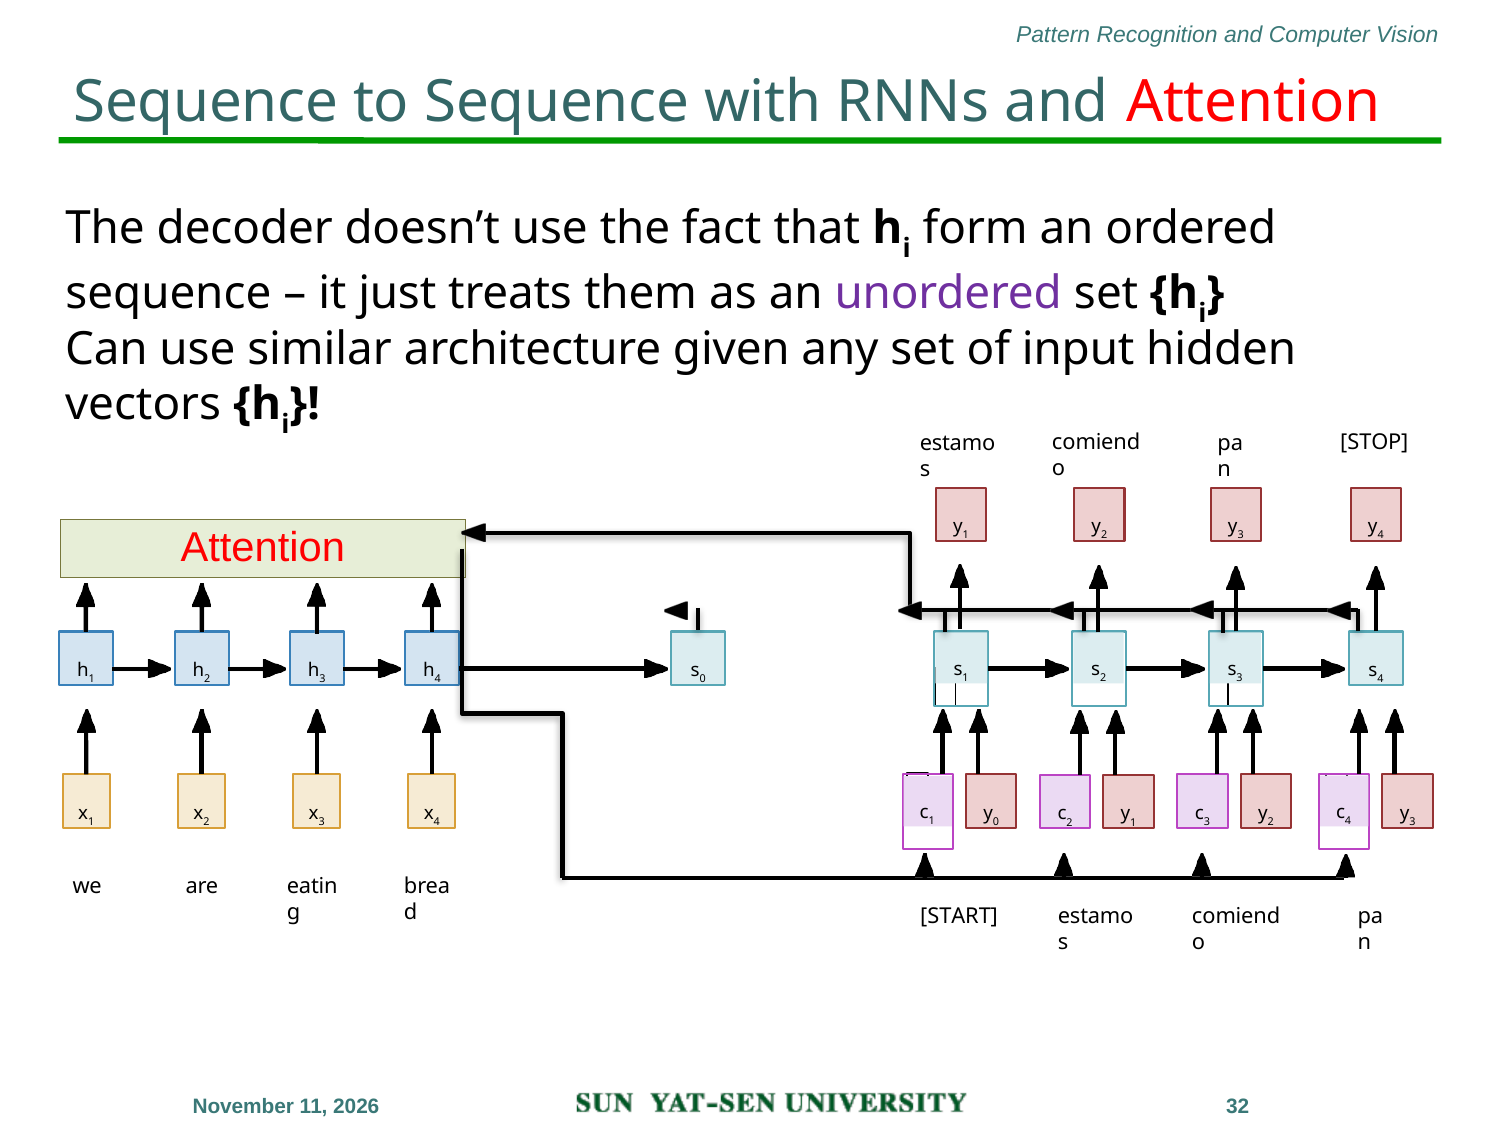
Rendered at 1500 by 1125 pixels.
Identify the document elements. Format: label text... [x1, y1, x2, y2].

text_box c1 [903, 776, 952, 827]
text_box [461, 533, 1359, 611]
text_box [1243, 709, 1263, 777]
text_box x4 [408, 774, 456, 828]
text_box [902, 774, 953, 849]
picture [665, 598, 687, 622]
text_box h4 [404, 631, 455, 661]
picture [1045, 659, 1069, 678]
text_box eating [284, 869, 349, 924]
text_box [1208, 709, 1227, 777]
text_box y4 [1350, 487, 1402, 542]
text_box y3 [1210, 487, 1262, 531]
picture [228, 659, 286, 678]
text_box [933, 709, 952, 777]
picture [1191, 597, 1214, 622]
text_box y2 [1240, 774, 1292, 828]
text_box bread [401, 869, 462, 924]
picture [1181, 659, 1206, 678]
text_box [1072, 631, 1127, 706]
text_box h3 [289, 631, 344, 685]
title Sequence to Sequence with RNNs and Attention [58, 35, 1442, 141]
text_box y1 [1103, 775, 1154, 829]
text_box [1208, 631, 1263, 706]
picture [899, 598, 922, 623]
text_box s2 [1073, 632, 1124, 684]
text_box x3 [293, 774, 341, 828]
picture [1328, 598, 1350, 623]
text_box h1 [58, 631, 113, 685]
text_box z2,0 [1353, 631, 1388, 638]
picture [1321, 659, 1346, 678]
picture [462, 521, 485, 545]
text_box comiendo [1189, 899, 1289, 955]
text_box y3 [1382, 774, 1433, 828]
picture [1336, 854, 1355, 879]
text_box The decoder doesn’t use the fact that hi form an ordered sequence – it just treats them as an unordered set {hi} [61, 195, 1441, 316]
picture [914, 853, 934, 878]
picture [422, 583, 442, 632]
text_box [STOP] [1338, 439, 1414, 454]
text_box h2 [174, 631, 229, 685]
picture [76, 583, 96, 632]
text_box are [183, 869, 220, 898]
text_box s1 [935, 632, 988, 684]
picture [1054, 853, 1073, 878]
text_box estamos [1055, 899, 1143, 955]
text_box we [70, 869, 103, 898]
text_box [1318, 774, 1370, 849]
picture [192, 583, 211, 632]
picture [1385, 709, 1404, 734]
text_box pan [1215, 439, 1257, 481]
text_box pan [1355, 899, 1397, 955]
picture [112, 659, 171, 678]
text_box Can use similar architecture given any set of input hidden vectors {hi}! [58, 316, 1442, 439]
text_box c3 [1177, 774, 1228, 828]
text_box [307, 709, 327, 775]
text_box y0 [965, 774, 1017, 828]
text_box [1106, 710, 1125, 778]
text_box y1 [935, 487, 987, 531]
text_box s4 [1348, 631, 1403, 685]
picture [1349, 709, 1369, 734]
picture [343, 659, 402, 678]
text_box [347, 662, 678, 764]
text_box c2 [1039, 775, 1091, 829]
picture [1191, 853, 1211, 878]
picture [968, 709, 988, 734]
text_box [192, 709, 211, 775]
text_box s0 [671, 631, 726, 685]
text_box y2 [1074, 487, 1125, 531]
text_box comiendo [1049, 439, 1149, 480]
text_box estamos [917, 439, 1005, 481]
text_box s3 [1209, 632, 1261, 684]
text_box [76, 709, 96, 777]
text_box c4 [1320, 775, 1369, 827]
text_box [934, 631, 989, 706]
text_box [1070, 710, 1090, 778]
text_box Attention [60, 519, 465, 578]
picture [307, 583, 326, 634]
text_box x1 [62, 774, 110, 828]
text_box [1366, 565, 1386, 632]
picture [566, 1079, 973, 1125]
text_box [START] [918, 899, 1004, 928]
text_box x2 [178, 774, 225, 828]
picture [1051, 598, 1074, 622]
